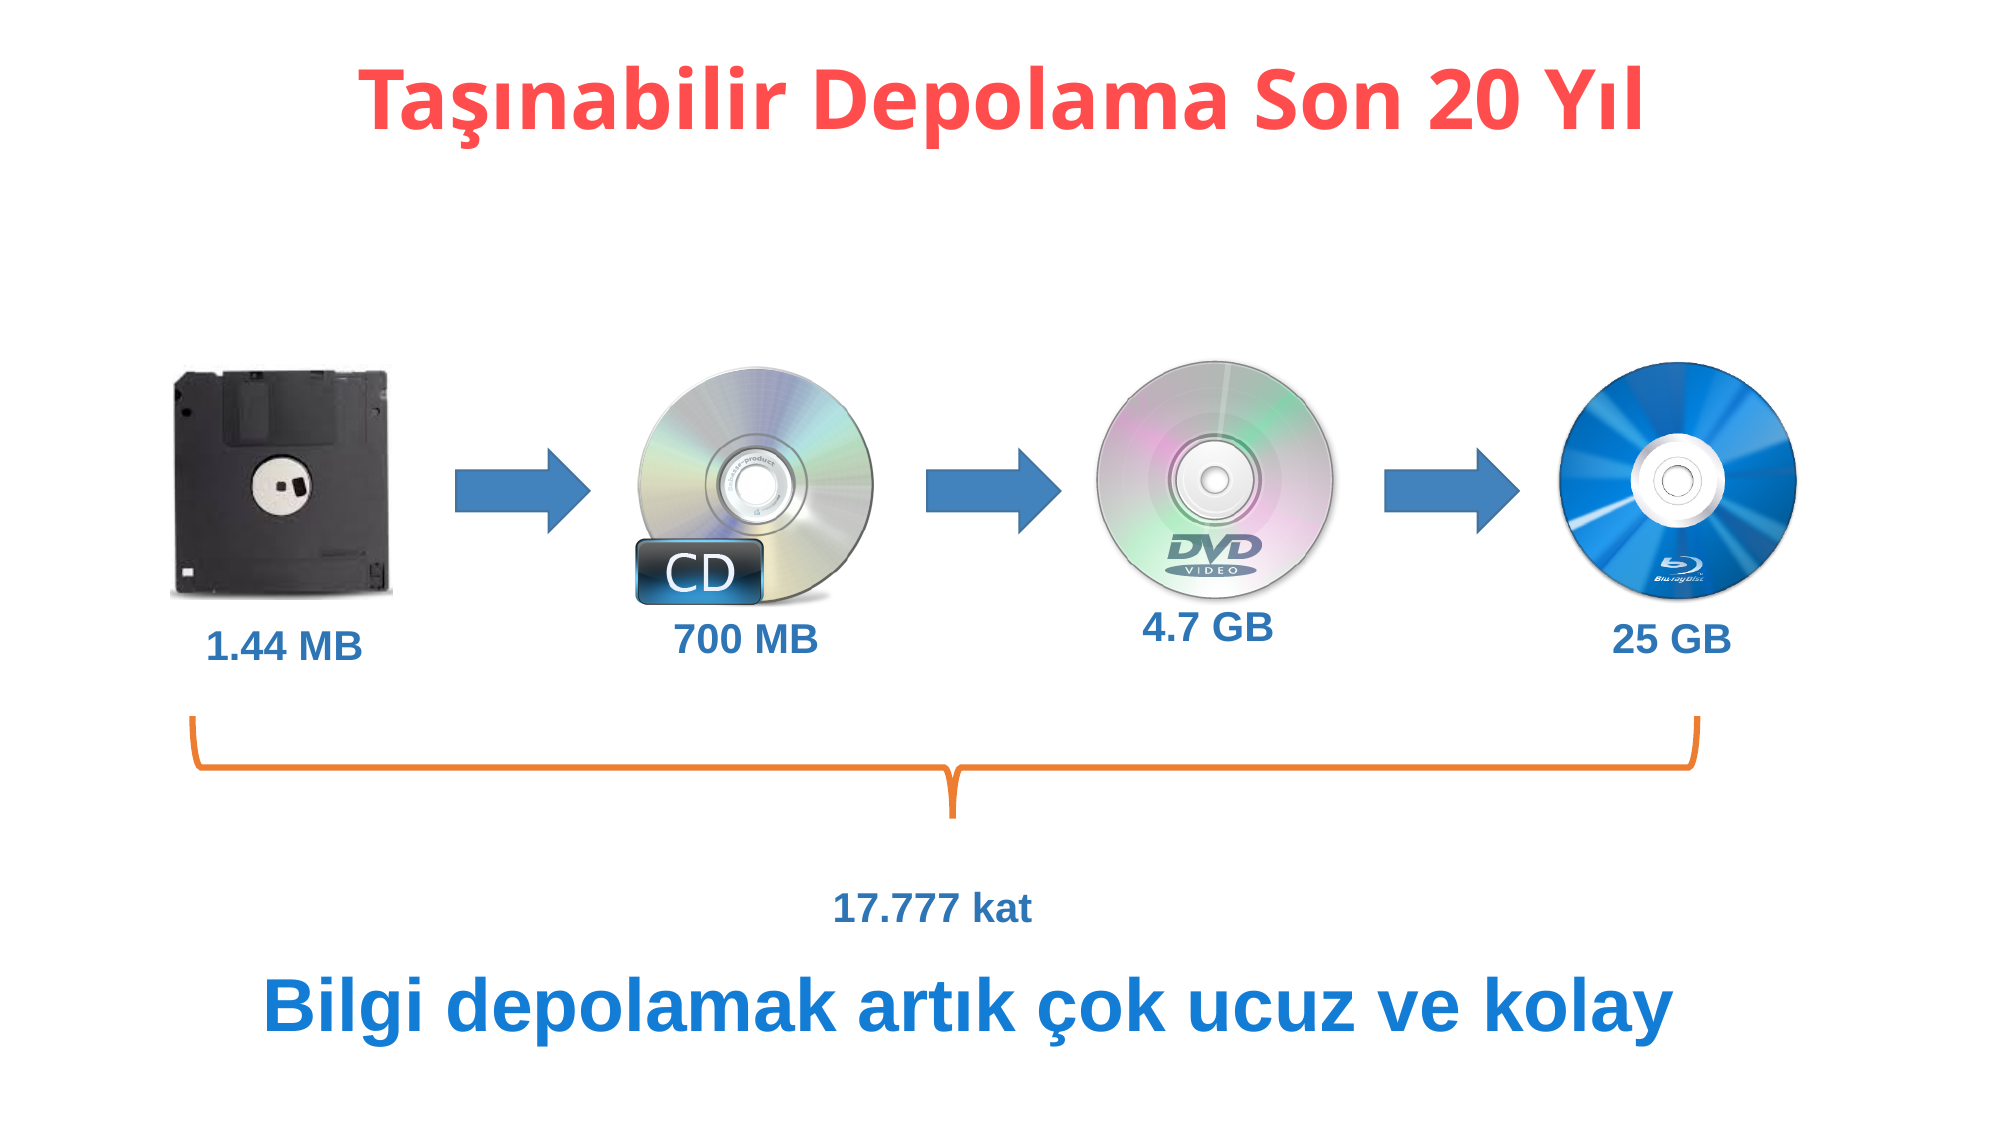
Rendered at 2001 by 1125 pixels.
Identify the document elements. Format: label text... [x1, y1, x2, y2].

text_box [1092, 356, 1341, 659]
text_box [170, 364, 393, 677]
text_box [926, 447, 1062, 535]
title Taşınabilir Depolama Son 20 Yıl [252, 38, 1753, 156]
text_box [1542, 345, 1811, 670]
text_box [1384, 447, 1521, 535]
text_box [190, 716, 1699, 819]
text_box [455, 447, 592, 535]
text_box Bilgi depolamak artık çok ucuz ve kolay [218, 938, 1719, 1056]
text_box 17.777 kat [817, 862, 1072, 938]
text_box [633, 364, 883, 670]
